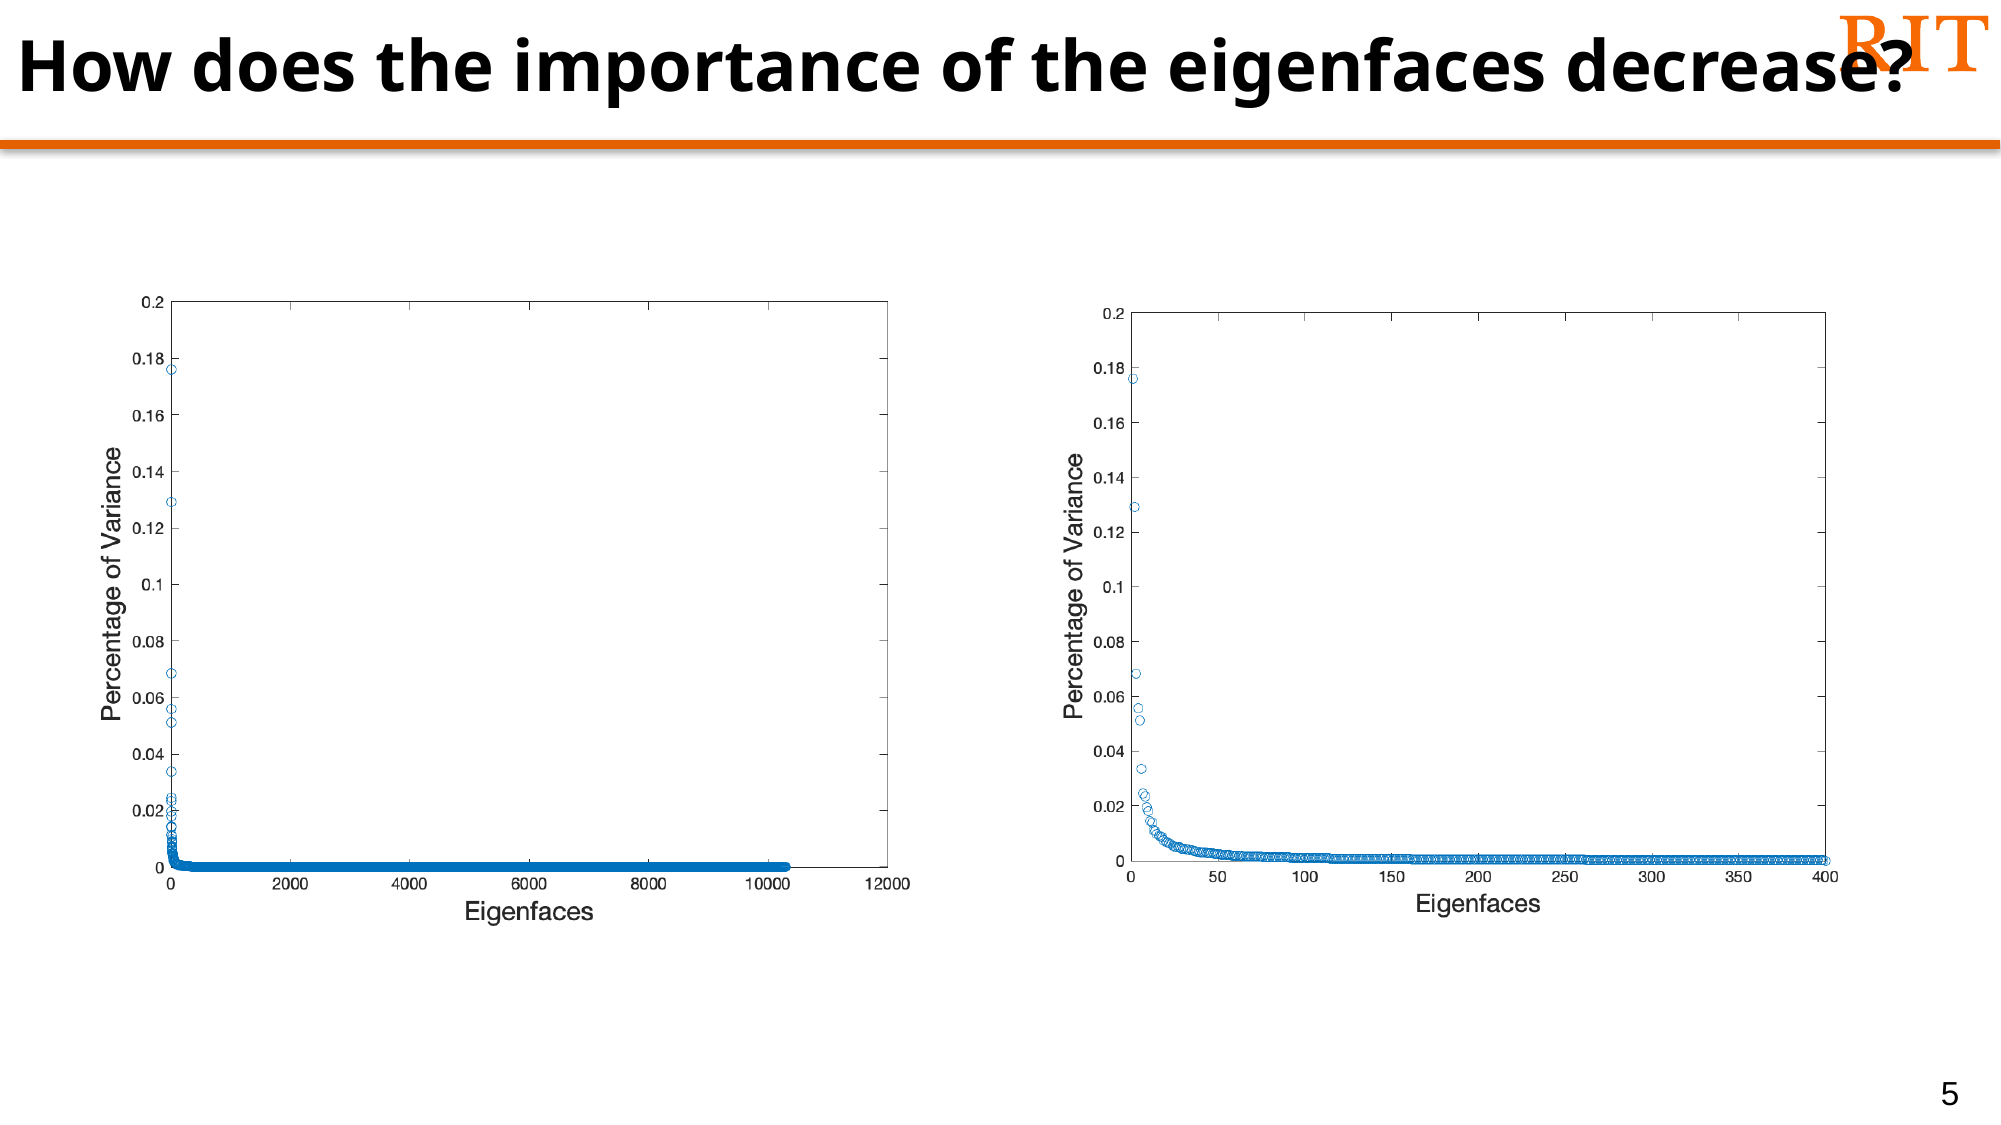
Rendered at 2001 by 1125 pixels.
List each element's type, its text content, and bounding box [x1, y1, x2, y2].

title How does the importance of the eigenfaces decrease? [1, 13, 1945, 137]
picture [1832, 2, 1994, 85]
picture [50, 248, 976, 943]
picture [1014, 262, 1910, 934]
